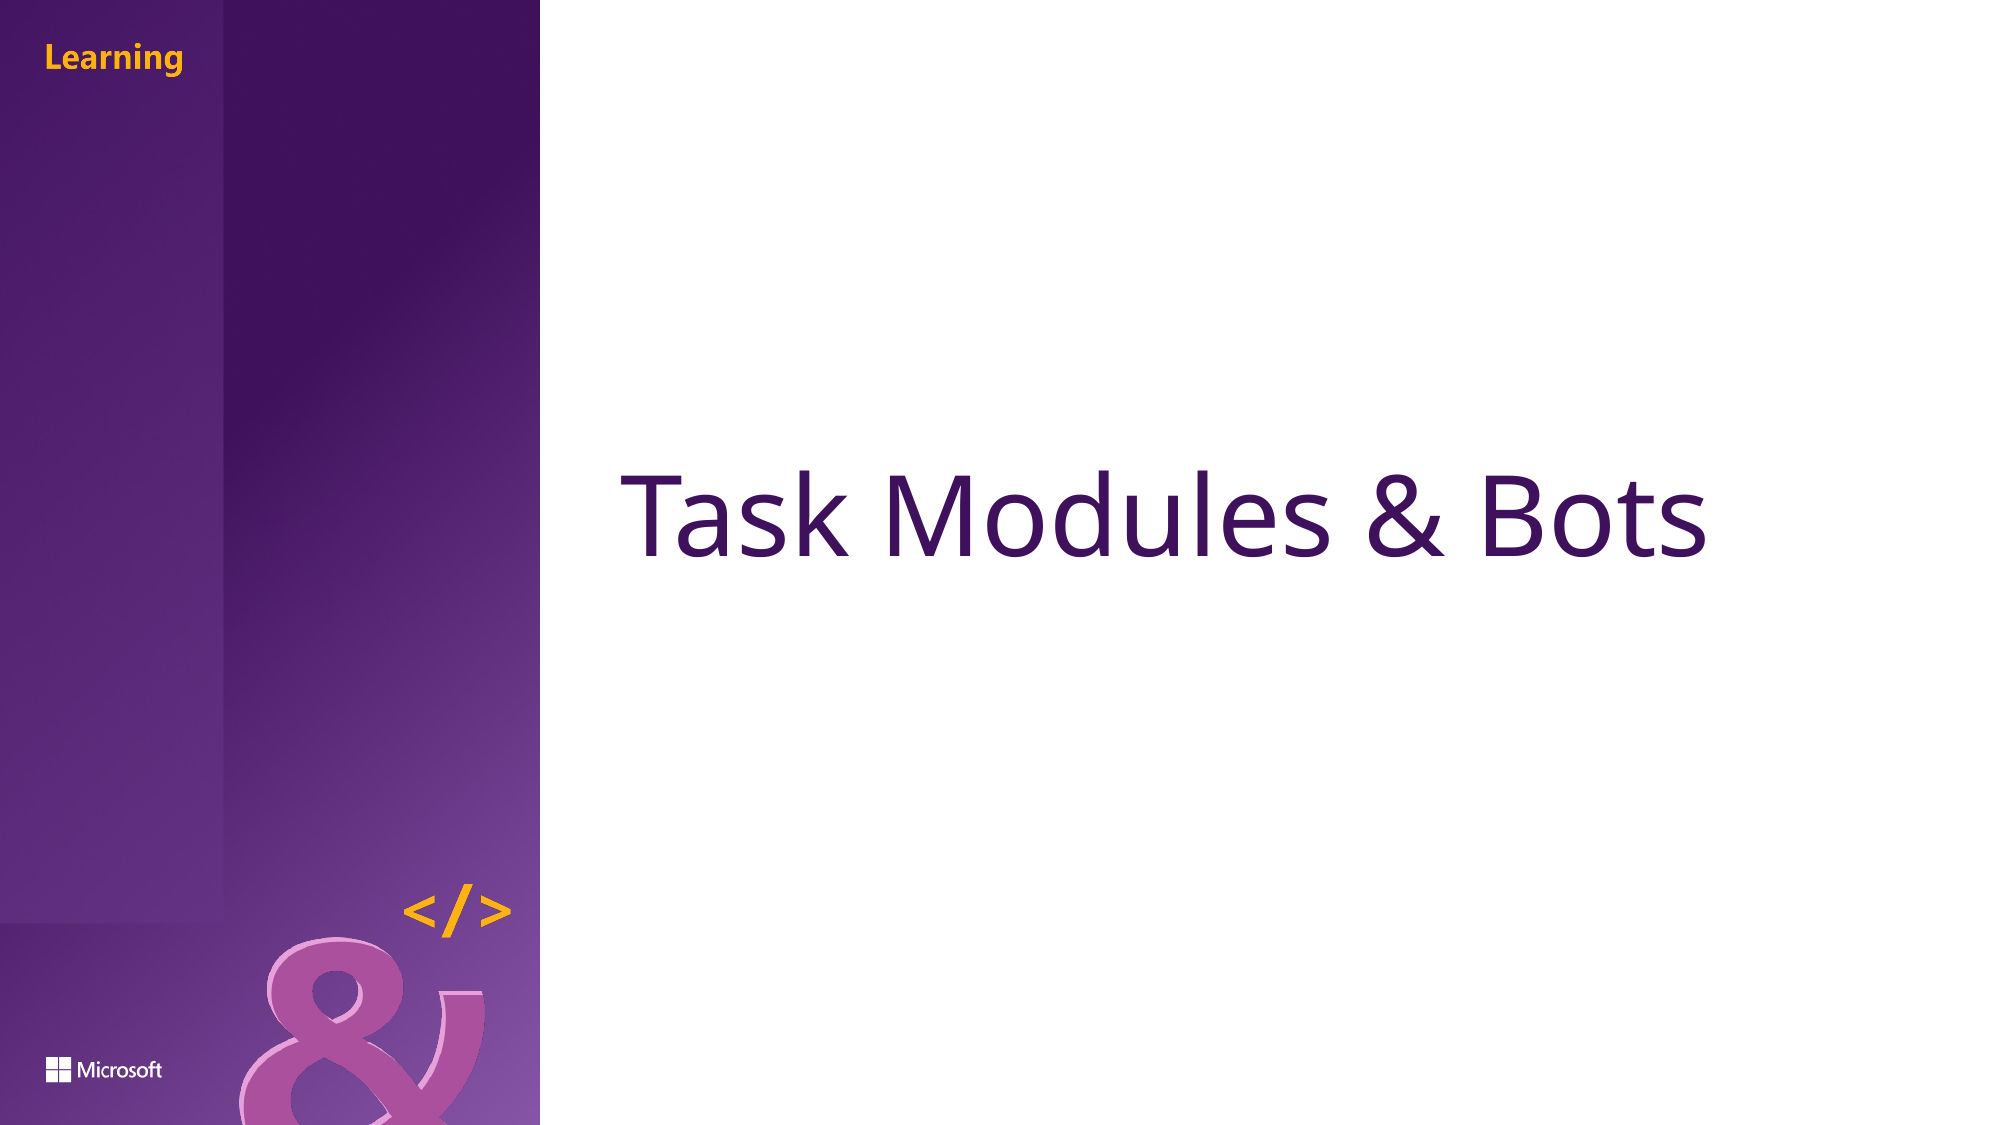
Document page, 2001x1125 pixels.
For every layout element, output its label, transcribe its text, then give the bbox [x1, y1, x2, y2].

picture [0, 0, 540, 1125]
list Task Modules & Bots [605, 451, 1954, 1058]
